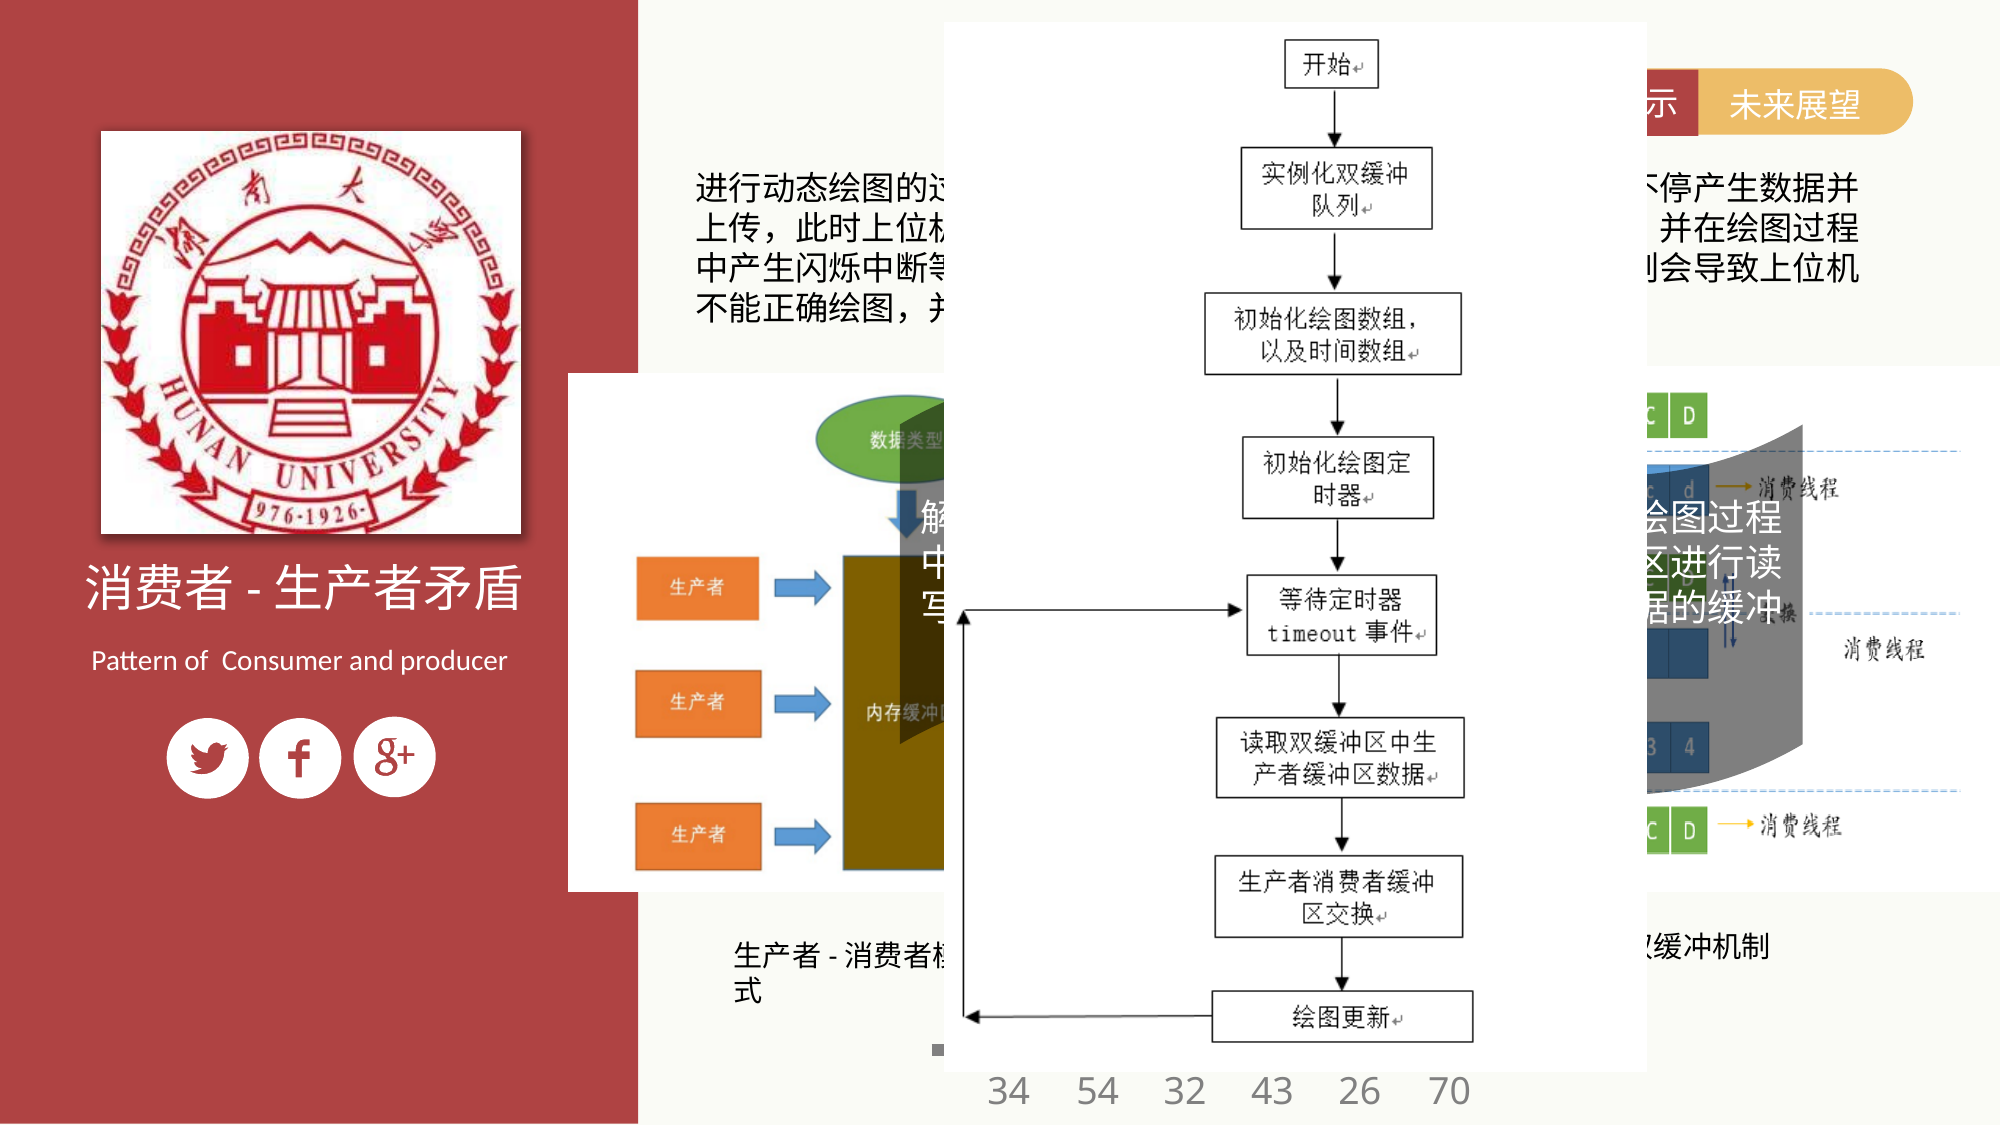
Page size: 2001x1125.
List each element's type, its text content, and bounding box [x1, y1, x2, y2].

text_box [1699, 130, 1898, 136]
text_box [1647, 130, 1699, 137]
text_box [1647, 69, 1699, 75]
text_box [45, 538, 562, 799]
picture [568, 22, 2000, 1072]
text_box 生产者-消费者模式 [719, 930, 931, 1015]
text_box 未来展望 [1714, 76, 1911, 131]
text_box [1911, 87, 1915, 116]
text_box 双缓冲机制 [1647, 921, 1803, 972]
text_box [1647, 67, 1903, 76]
picture [101, 131, 521, 534]
text_box 工作展示 [1647, 75, 1728, 130]
text_box [0, 0, 639, 1125]
text_box 进行动态绘图的过程中，会碰到一个问题，一种情况是下位机在不停产生数据并上传，此时上位机在处理一些其他的任务，那么会导致数据溢出，并在绘图过程中产生闪烁中断等问题。而如果下位机上传数据的速度不够快，则会导致上位机不能正确绘图，并且容易引起系统崩溃。 [680, 159, 944, 335]
text_box 进行动态绘图的过程中，会碰到一个问题，一种情况是下位机在不停产生数据并上传，此时上位机在处理一些其他的任务，那么会导致数据溢出，并在绘图过程中产生闪烁中断等问题。而如果下位机上传数据的速度不够快，则会导致上位机不能正确绘图，并且容易引起系统崩溃。 [1647, 159, 1907, 335]
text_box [931, 892, 1527, 1113]
